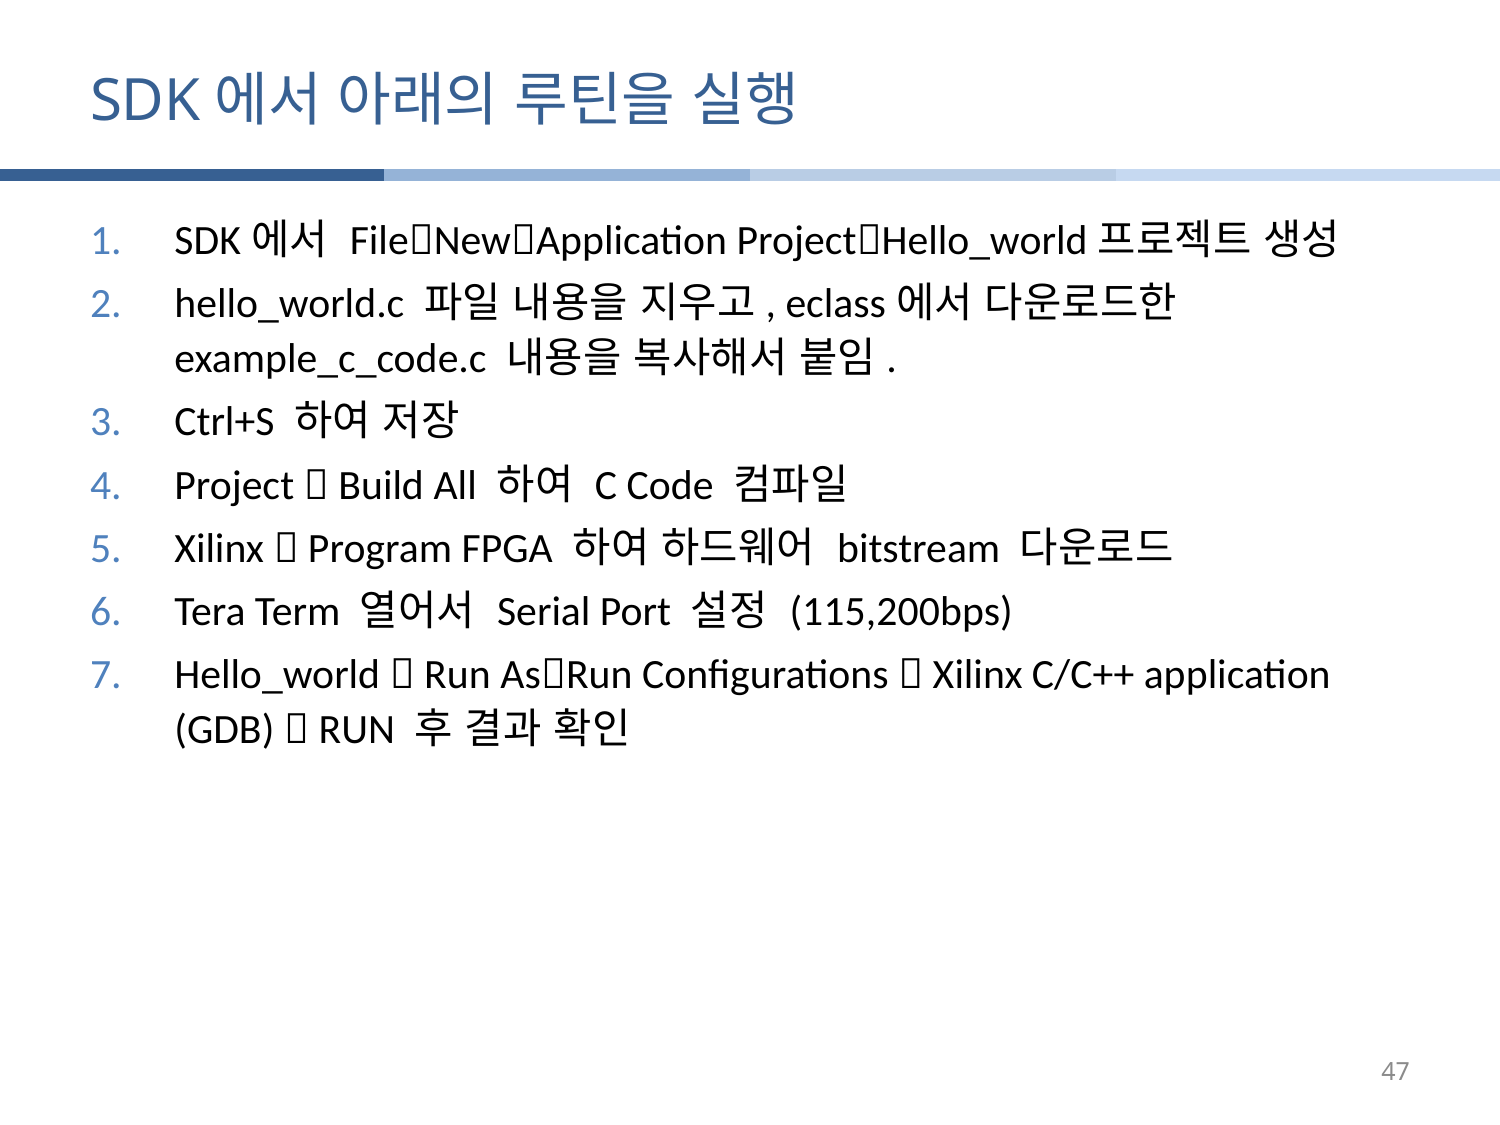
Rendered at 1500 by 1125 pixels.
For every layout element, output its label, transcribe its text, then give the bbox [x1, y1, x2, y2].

slide_number 47 [1074, 1042, 1425, 1103]
list SDK에서 FileNewApplication ProjectHello_world프로젝트 생성 hello_world.c 파일 내용을 지우고, eclass에서 다운로드한 example_c_code.c 내용을 복사해서 붙임. Ctrl+S 하여 저장 Project  Build All 하여 C Code 컴파일 Xilinx  Program FPGA 하여 하드웨어 bitstream 다운로드 Tera Term 열어서 Serial Port 설정 (115,200bps) Hello_world  Run AsRun Configurations  Xilinx C/C++ application (GDB)  RUN 후 결과 확인 [75, 200, 1425, 1025]
title SDK에서 아래의 루틴을 실행 [75, 24, 1425, 170]
